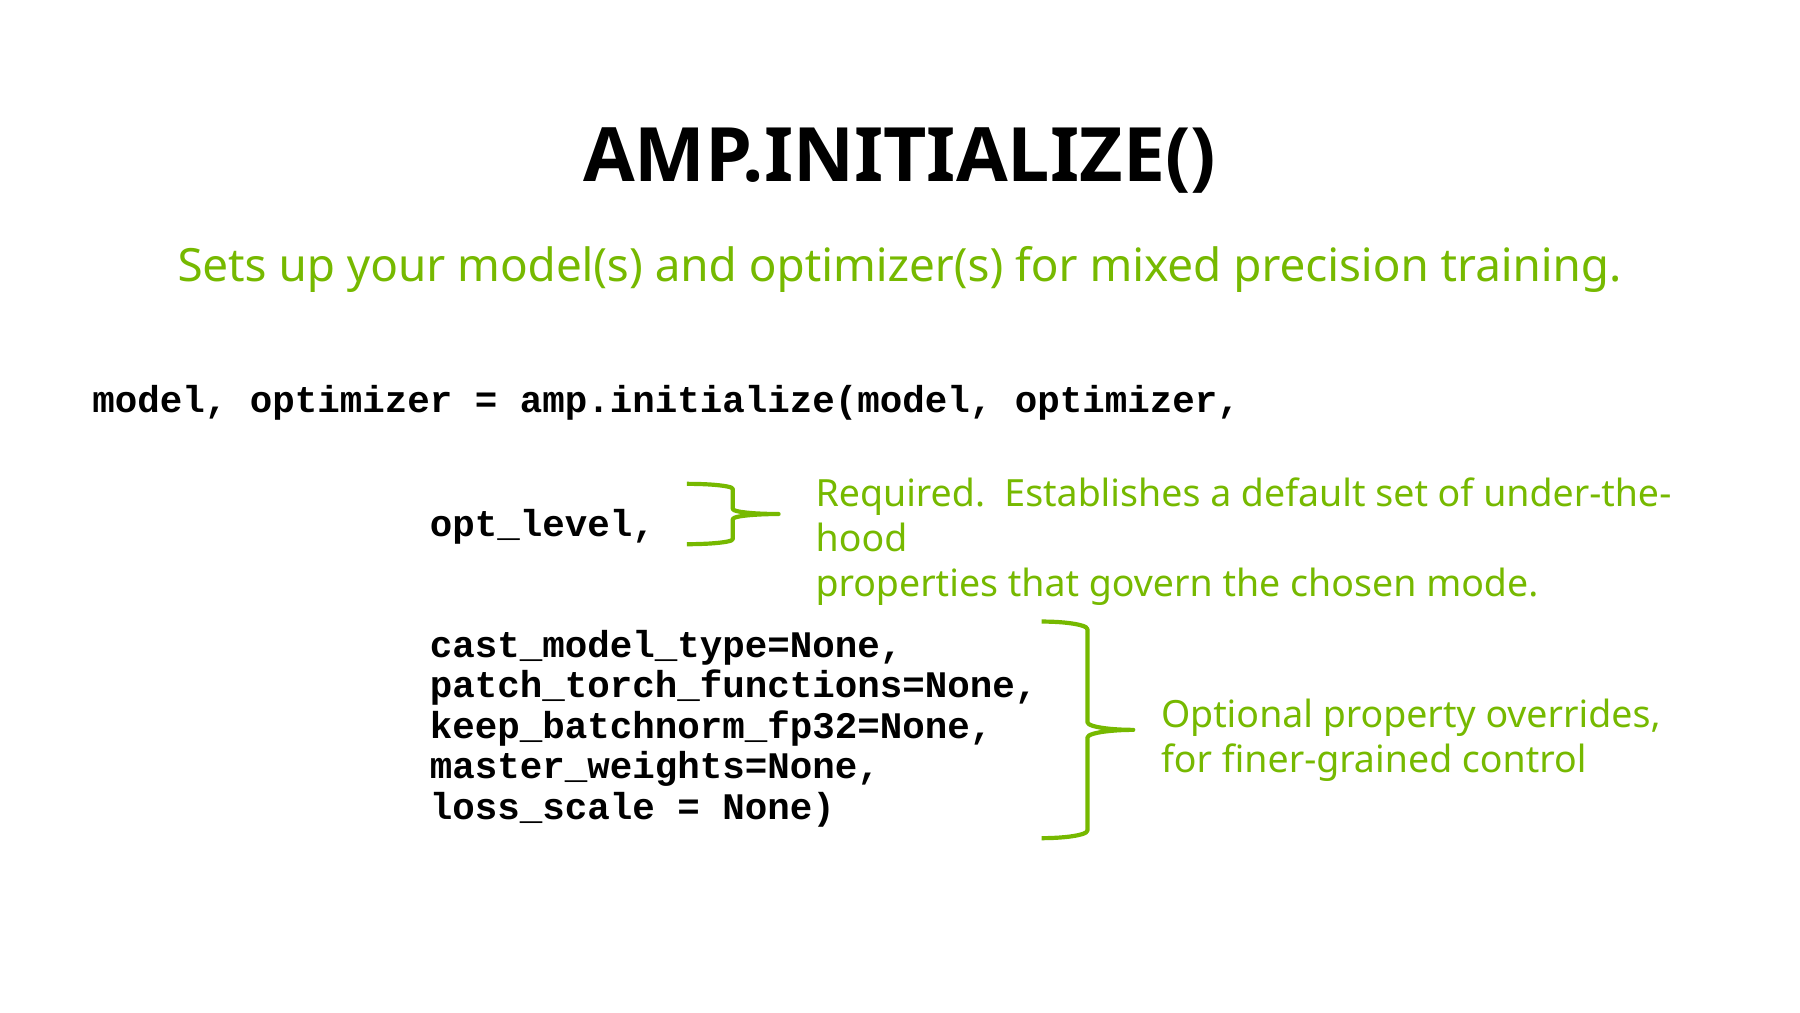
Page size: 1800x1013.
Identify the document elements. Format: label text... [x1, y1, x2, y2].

text_box Optional property overrides, for finer-grained control [1146, 682, 1676, 788]
text_box [1041, 620, 1135, 839]
text_box Required. Establishes a default set of under-the-hood properties that govern the chosen mode. [800, 461, 1768, 612]
list model, optimizer = amp.initialize(model, optimizer, opt_level, cast_model_type=None, patch_torch_functions=None, keep_batchnorm_fp32=None, master_weights=None, loss_scale = None) [77, 323, 1297, 999]
text_box Sets up your model(s) and optimizer(s) for mixed precision training. [92, 233, 1707, 301]
text_box [686, 483, 780, 545]
text_box Amp.initialize() [81, 108, 1719, 205]
